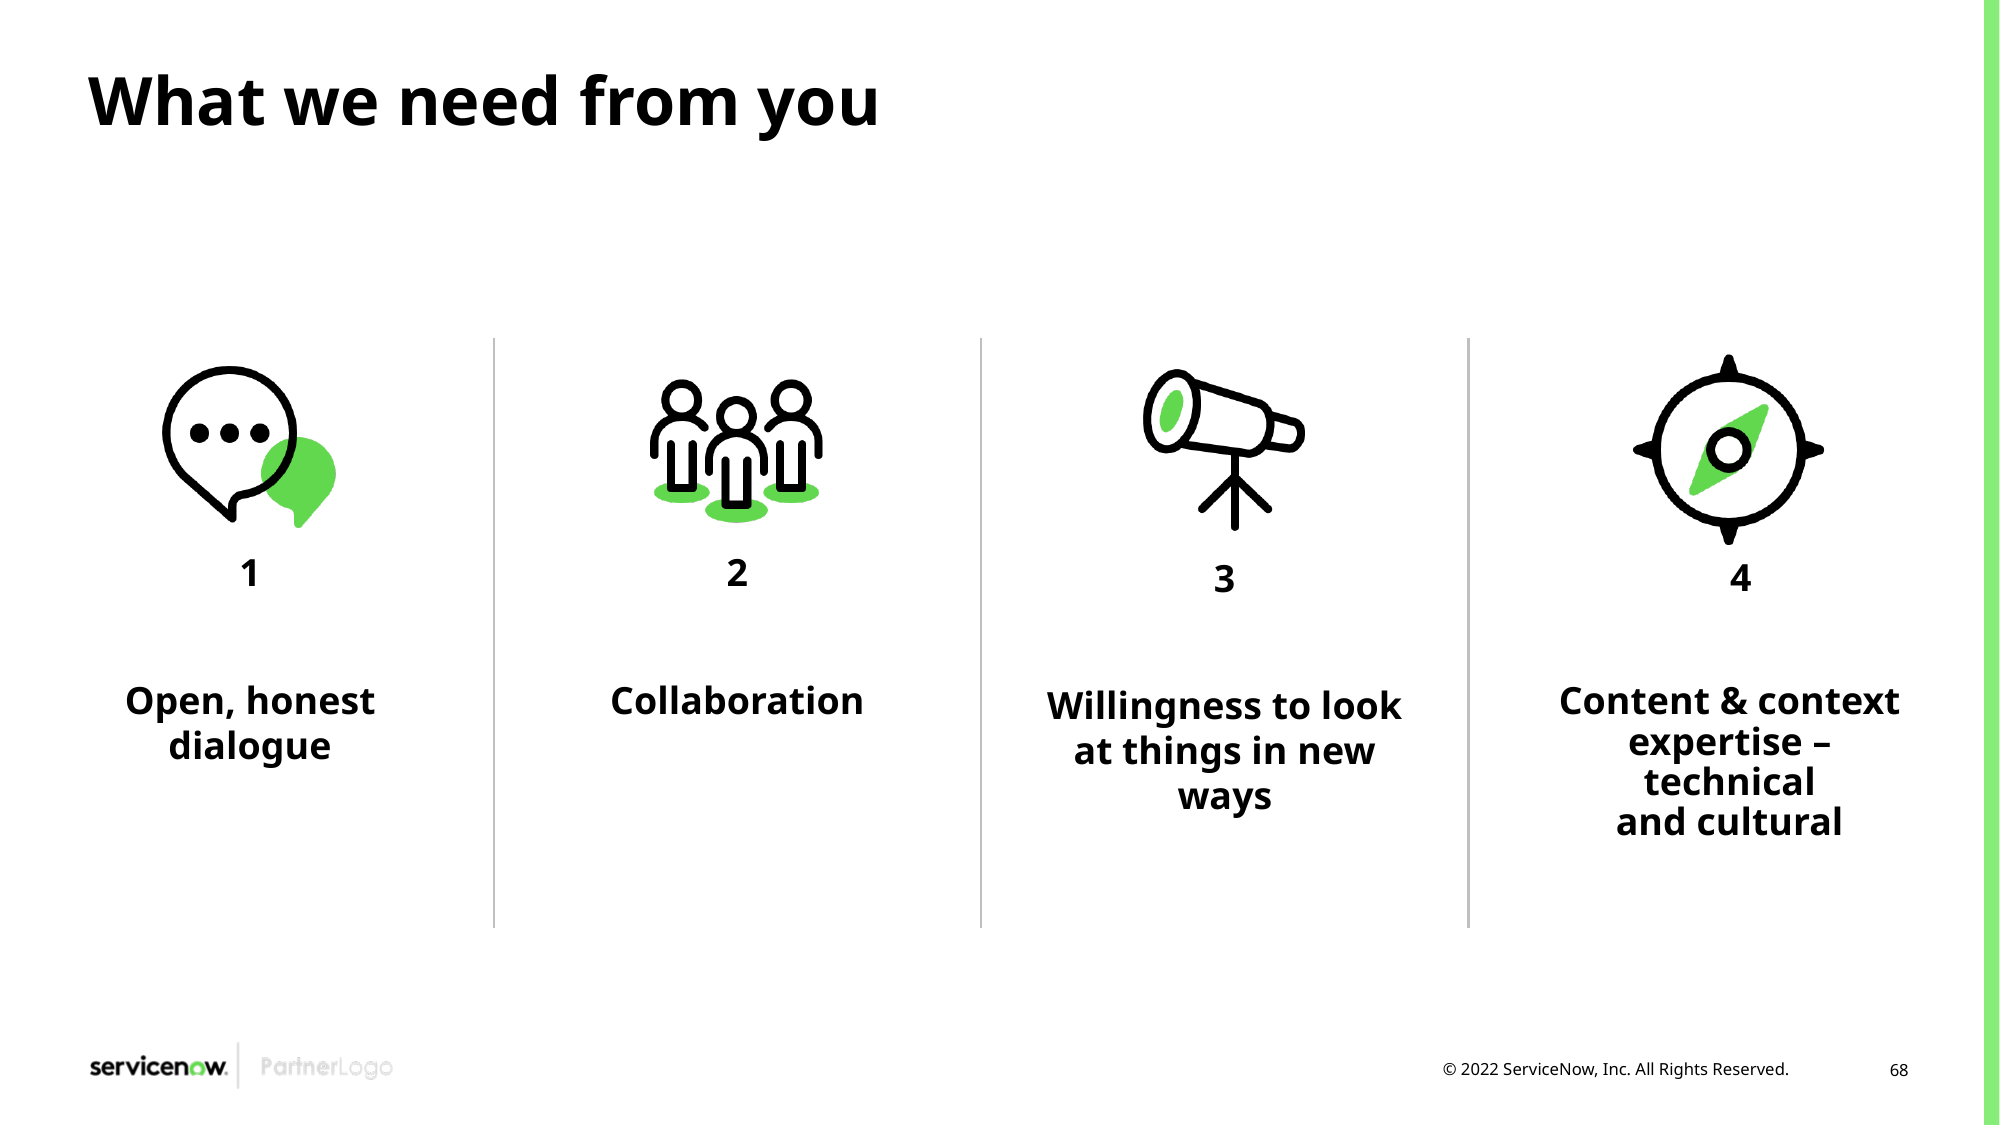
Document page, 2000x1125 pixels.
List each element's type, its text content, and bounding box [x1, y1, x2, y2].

text_box 3 [1114, 547, 1336, 607]
text_box 2 [626, 541, 849, 602]
text_box Content & context expertise – technical and cultural [1532, 674, 1928, 852]
text_box Willingness to look at things in new ways [1028, 674, 1422, 825]
text_box 4 [1642, 546, 1840, 606]
picture [1633, 351, 1827, 545]
text_box Open, honest dialogue [70, 669, 430, 774]
text_box 1 [139, 541, 361, 602]
title What we need from you [73, 51, 1910, 157]
picture [162, 360, 338, 536]
text_box Collaboration [557, 669, 918, 729]
picture [649, 360, 825, 536]
picture [1137, 360, 1313, 536]
picture [78, 1034, 402, 1093]
